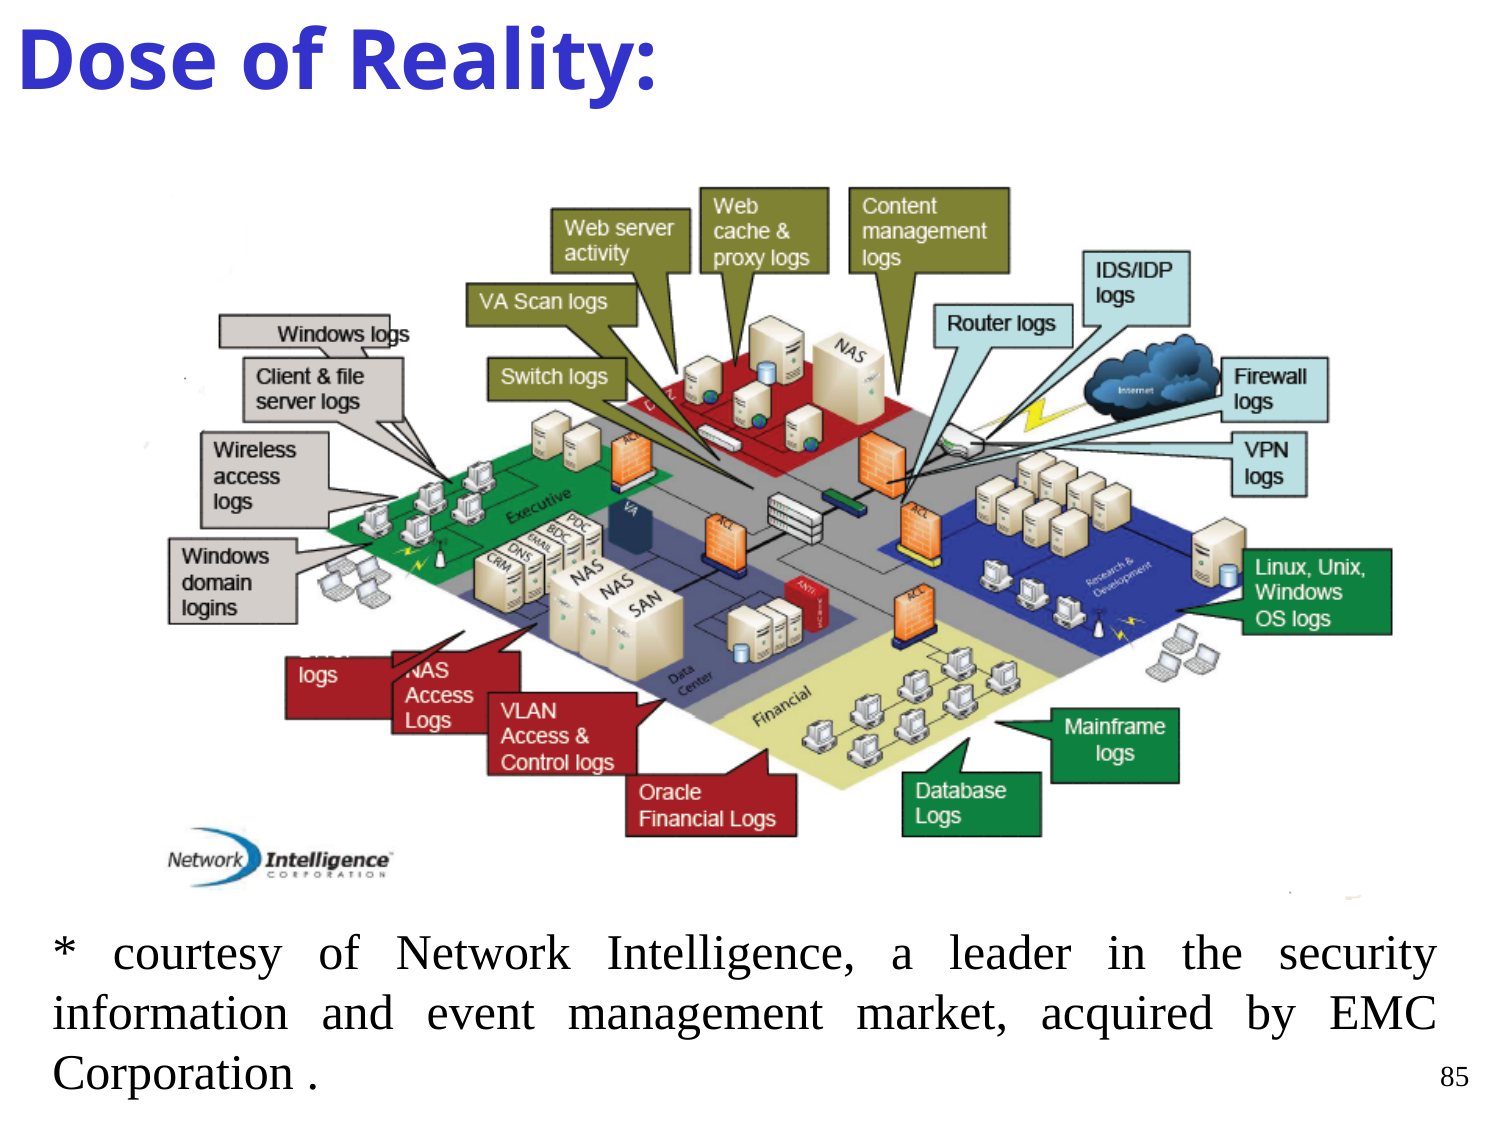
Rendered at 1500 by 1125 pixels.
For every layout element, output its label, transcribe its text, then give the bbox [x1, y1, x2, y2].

text_box [1358, 1049, 1485, 1125]
picture [132, 166, 1399, 901]
title Dose of Reality: [0, 0, 1401, 113]
text_box * courtesy of Network Intelligence, a leader in the security information and event management market, acquired by EMC Corporation . [37, 912, 1454, 1108]
